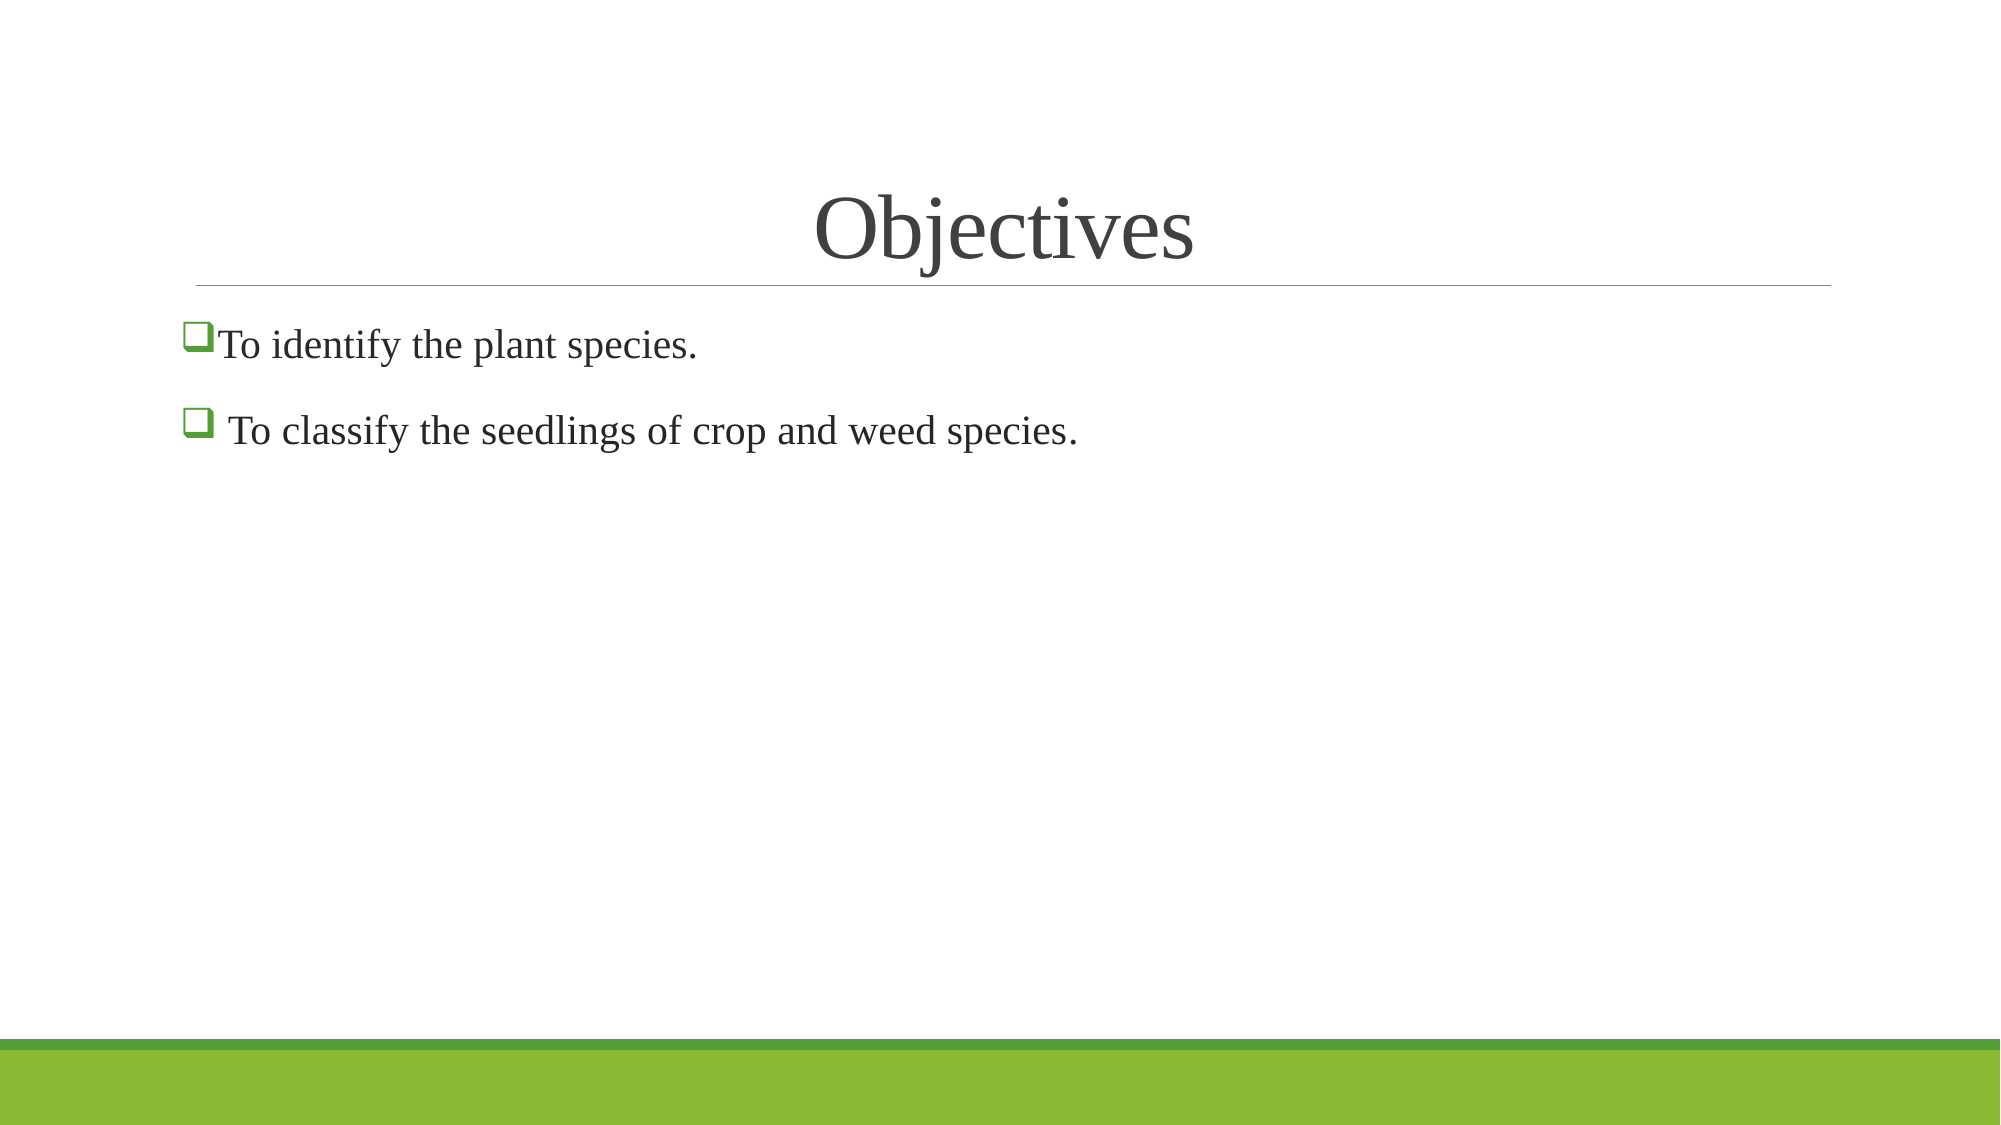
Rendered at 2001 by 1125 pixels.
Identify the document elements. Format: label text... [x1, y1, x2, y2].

title Objectives [180, 47, 1830, 285]
list To identify the plant species. To classify the seedlings of crop and weed species. [180, 302, 1830, 963]
